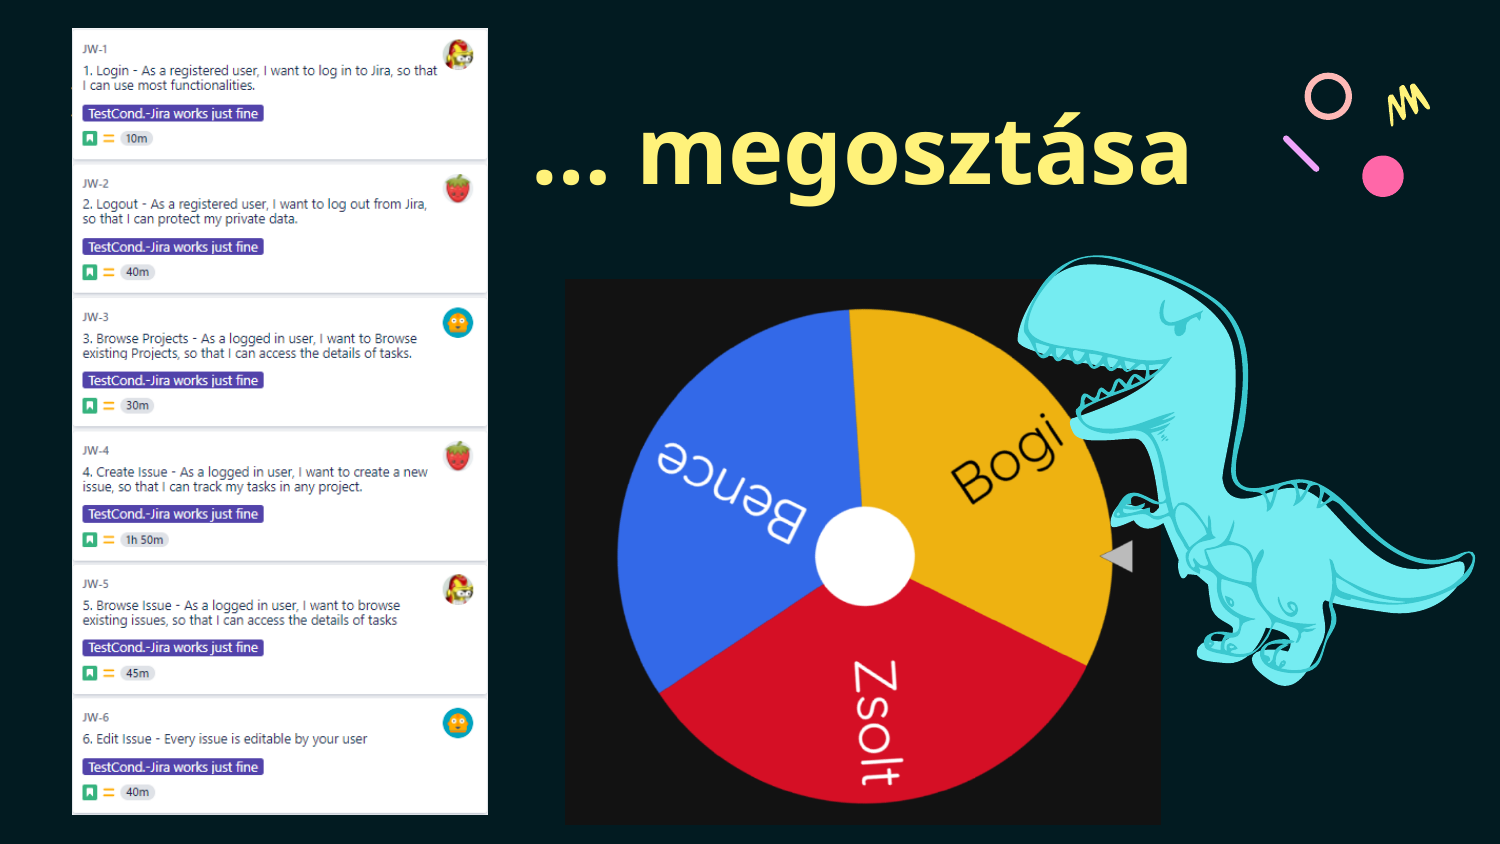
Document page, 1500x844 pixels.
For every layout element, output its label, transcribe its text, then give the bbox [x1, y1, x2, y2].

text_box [1015, 255, 1481, 687]
picture [565, 279, 1161, 825]
picture [72, 28, 488, 816]
title … megosztása [492, 76, 1356, 188]
